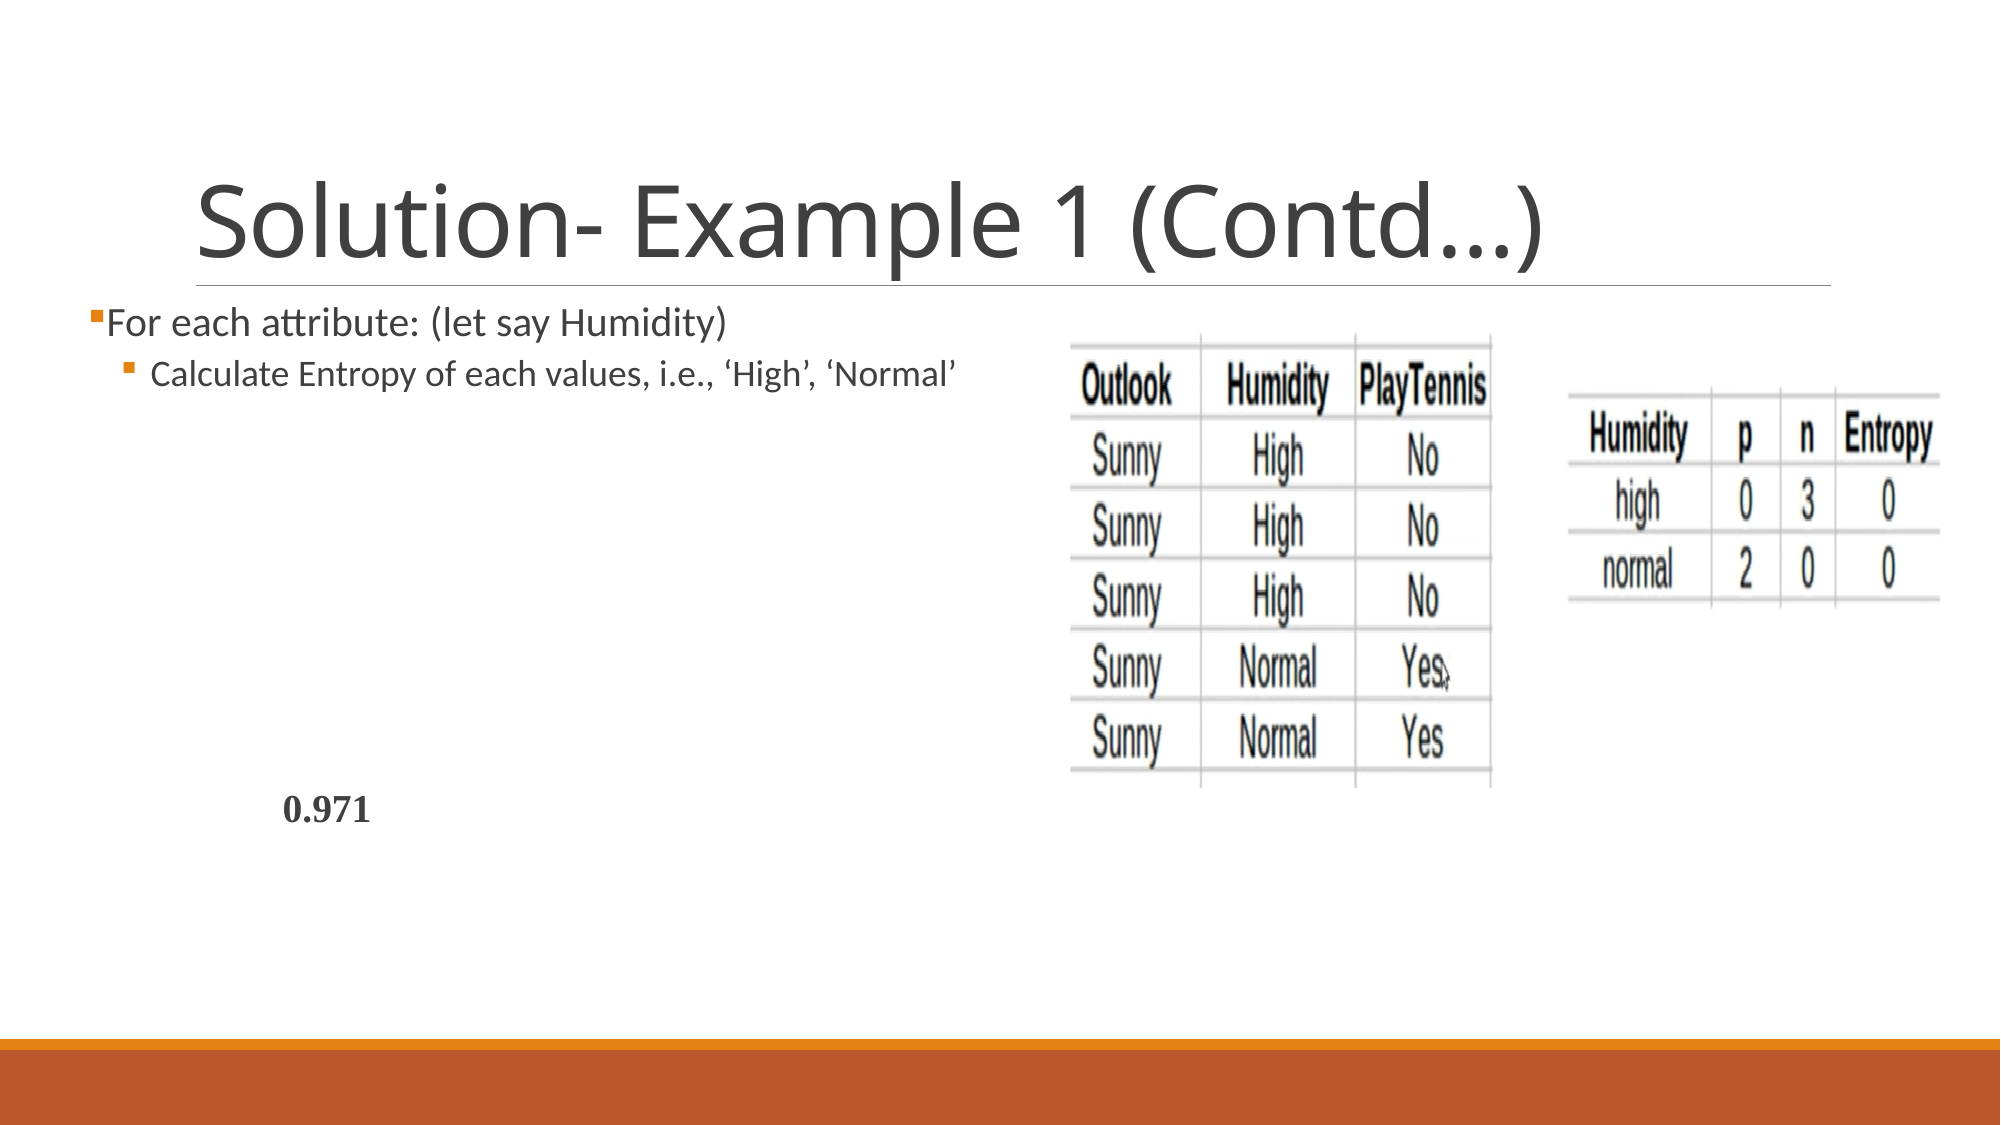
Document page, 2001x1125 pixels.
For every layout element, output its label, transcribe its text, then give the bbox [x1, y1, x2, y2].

picture [1069, 321, 1949, 788]
title Solution- Example 1 (Contd…) [180, 47, 1830, 285]
